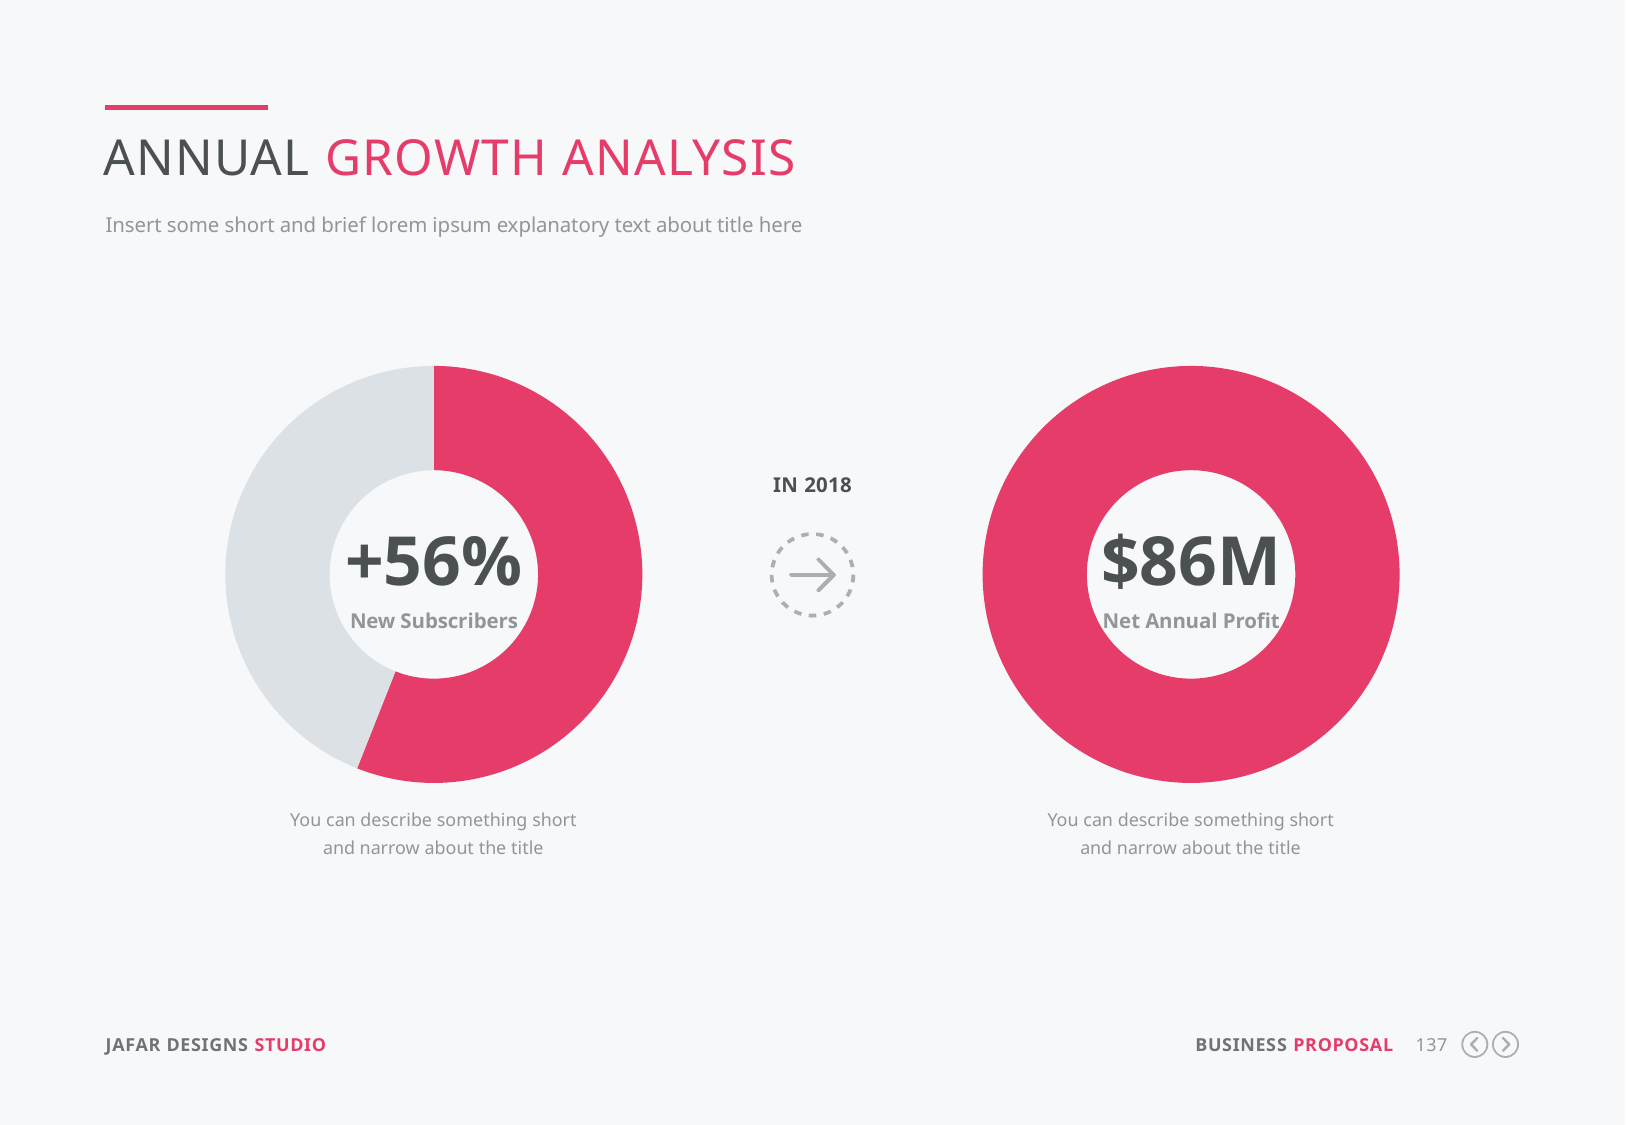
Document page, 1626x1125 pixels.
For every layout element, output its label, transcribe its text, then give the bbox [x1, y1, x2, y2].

text_box [793, 609, 803, 616]
text_box [808, 613, 817, 618]
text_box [320, 517, 547, 633]
text_box [776, 546, 784, 555]
text_box [772, 588, 780, 598]
text_box [769, 574, 775, 583]
text_box [850, 574, 856, 583]
text_box [845, 588, 853, 598]
text_box In 2018 [704, 472, 921, 497]
text_box You can describe something short and narrow about the title [274, 802, 594, 859]
text_box [789, 557, 836, 593]
text_box [823, 609, 832, 616]
text_box [786, 536, 796, 544]
text_box [835, 601, 845, 609]
text_box [848, 559, 855, 568]
text_box [841, 545, 849, 555]
text_box [800, 532, 809, 538]
text_box [816, 532, 825, 538]
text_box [1078, 517, 1304, 633]
list Annual Growth Analysis [103, 125, 1518, 188]
text_box [829, 536, 839, 544]
list Insert some short and brief lorem ipsum explanatory text about title here [105, 209, 1519, 241]
chart [973, 351, 1409, 798]
text_box You can describe something short and narrow about the title [1031, 802, 1351, 859]
text_box [780, 601, 790, 609]
text_box [770, 559, 777, 568]
chart [216, 351, 651, 798]
